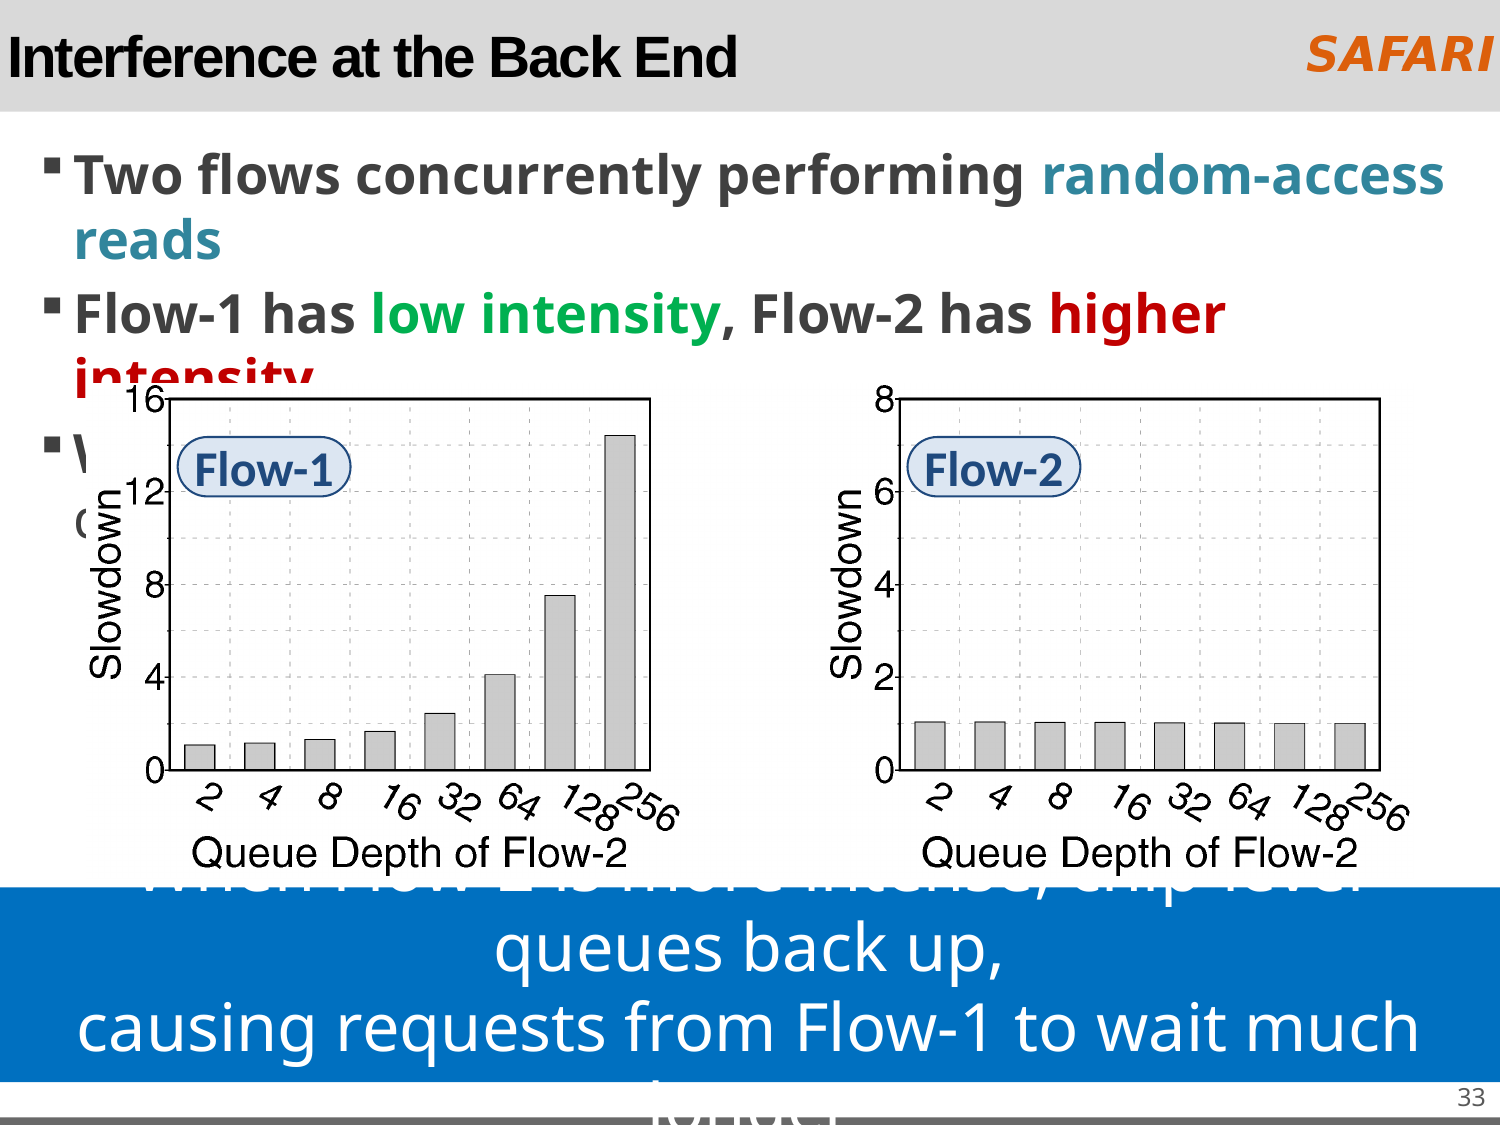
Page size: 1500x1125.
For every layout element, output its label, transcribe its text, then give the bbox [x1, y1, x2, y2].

list Two flows concurrently performing random-access reads Flow-1 has low intensity, Flow-2 has higher intensity We increase Flow-2 greediness (by adjusting queue depth) [24, 132, 1475, 885]
text_box When Flow-2 is more intense, chip-level queues back up, causing requests from Flow-1 to wait much longer [0, 885, 1500, 1084]
slide_number 33 [1275, 1079, 1500, 1118]
title Interference at the Back End [0, 22, 1300, 94]
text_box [85, 383, 1414, 880]
picture [1305, 26, 1500, 83]
